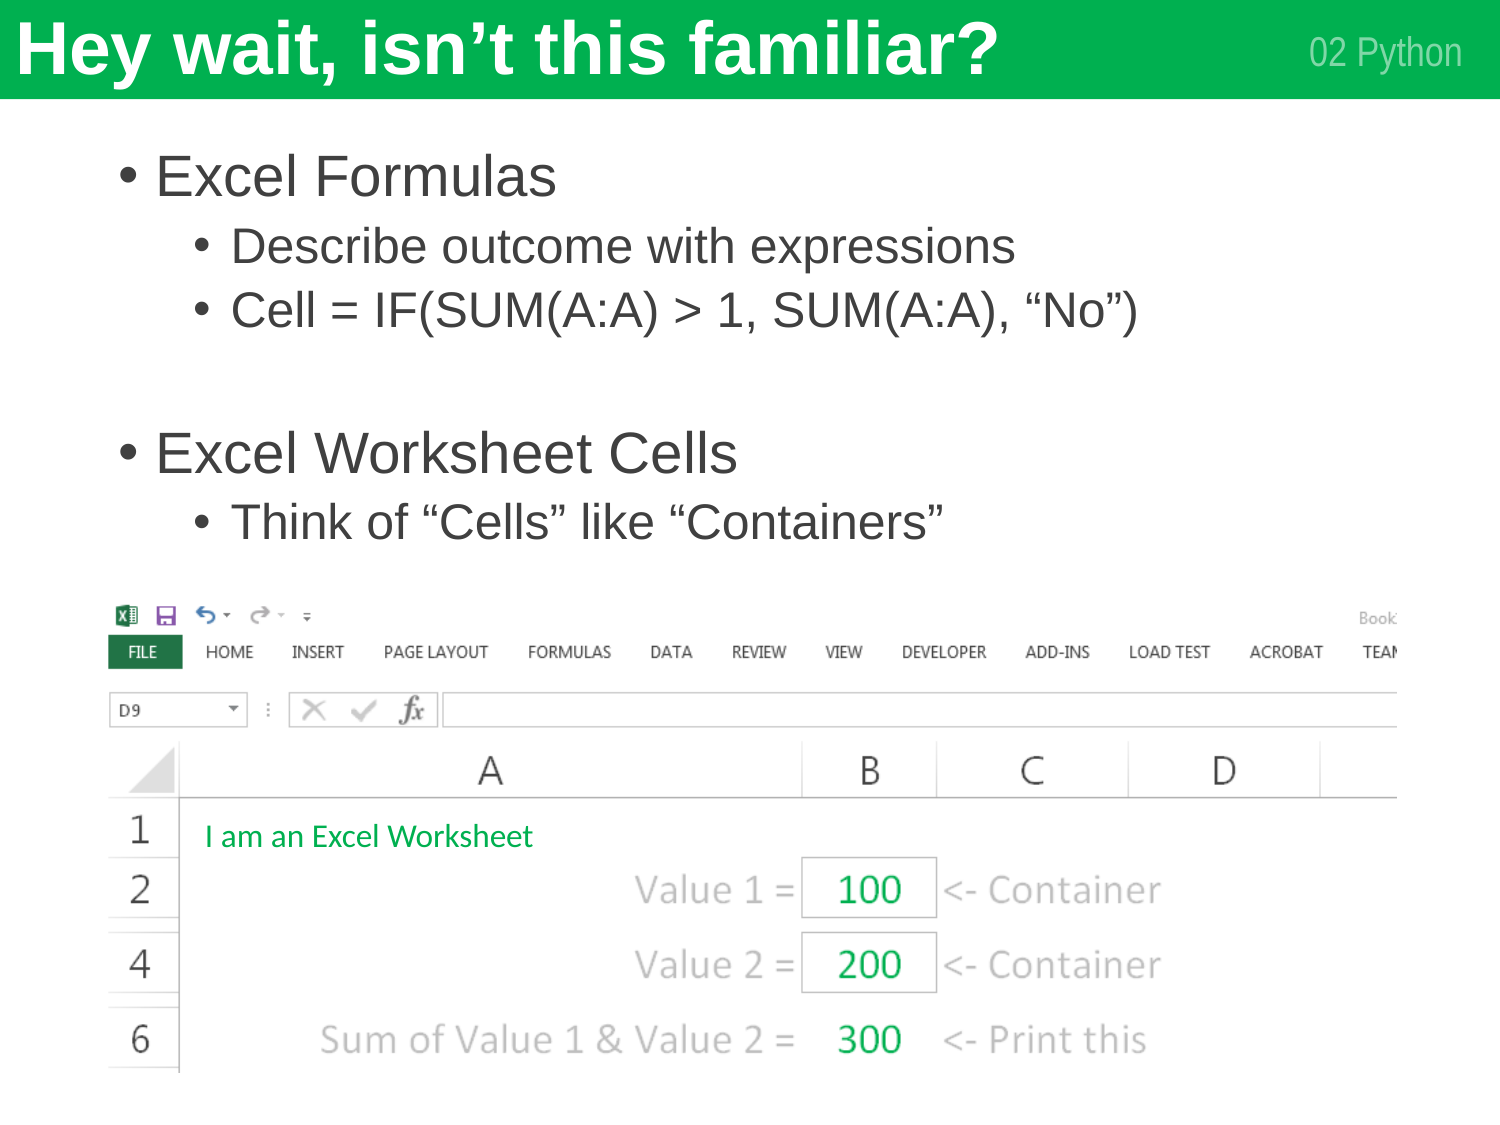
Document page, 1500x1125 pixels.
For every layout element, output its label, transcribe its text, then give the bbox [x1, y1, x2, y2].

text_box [108, 601, 1397, 1073]
slide_number 02 Python [1154, 19, 1478, 80]
title Hey wait, isn’t this familiar? [0, 0, 1294, 100]
list Excel Formulas Describe outcome with expressions Cell = IF(SUM(A:A) > 1, SUM(A:A), “No”) Excel Worksheet Cells Think of “Cells” like “Containers” [103, 139, 1397, 1073]
